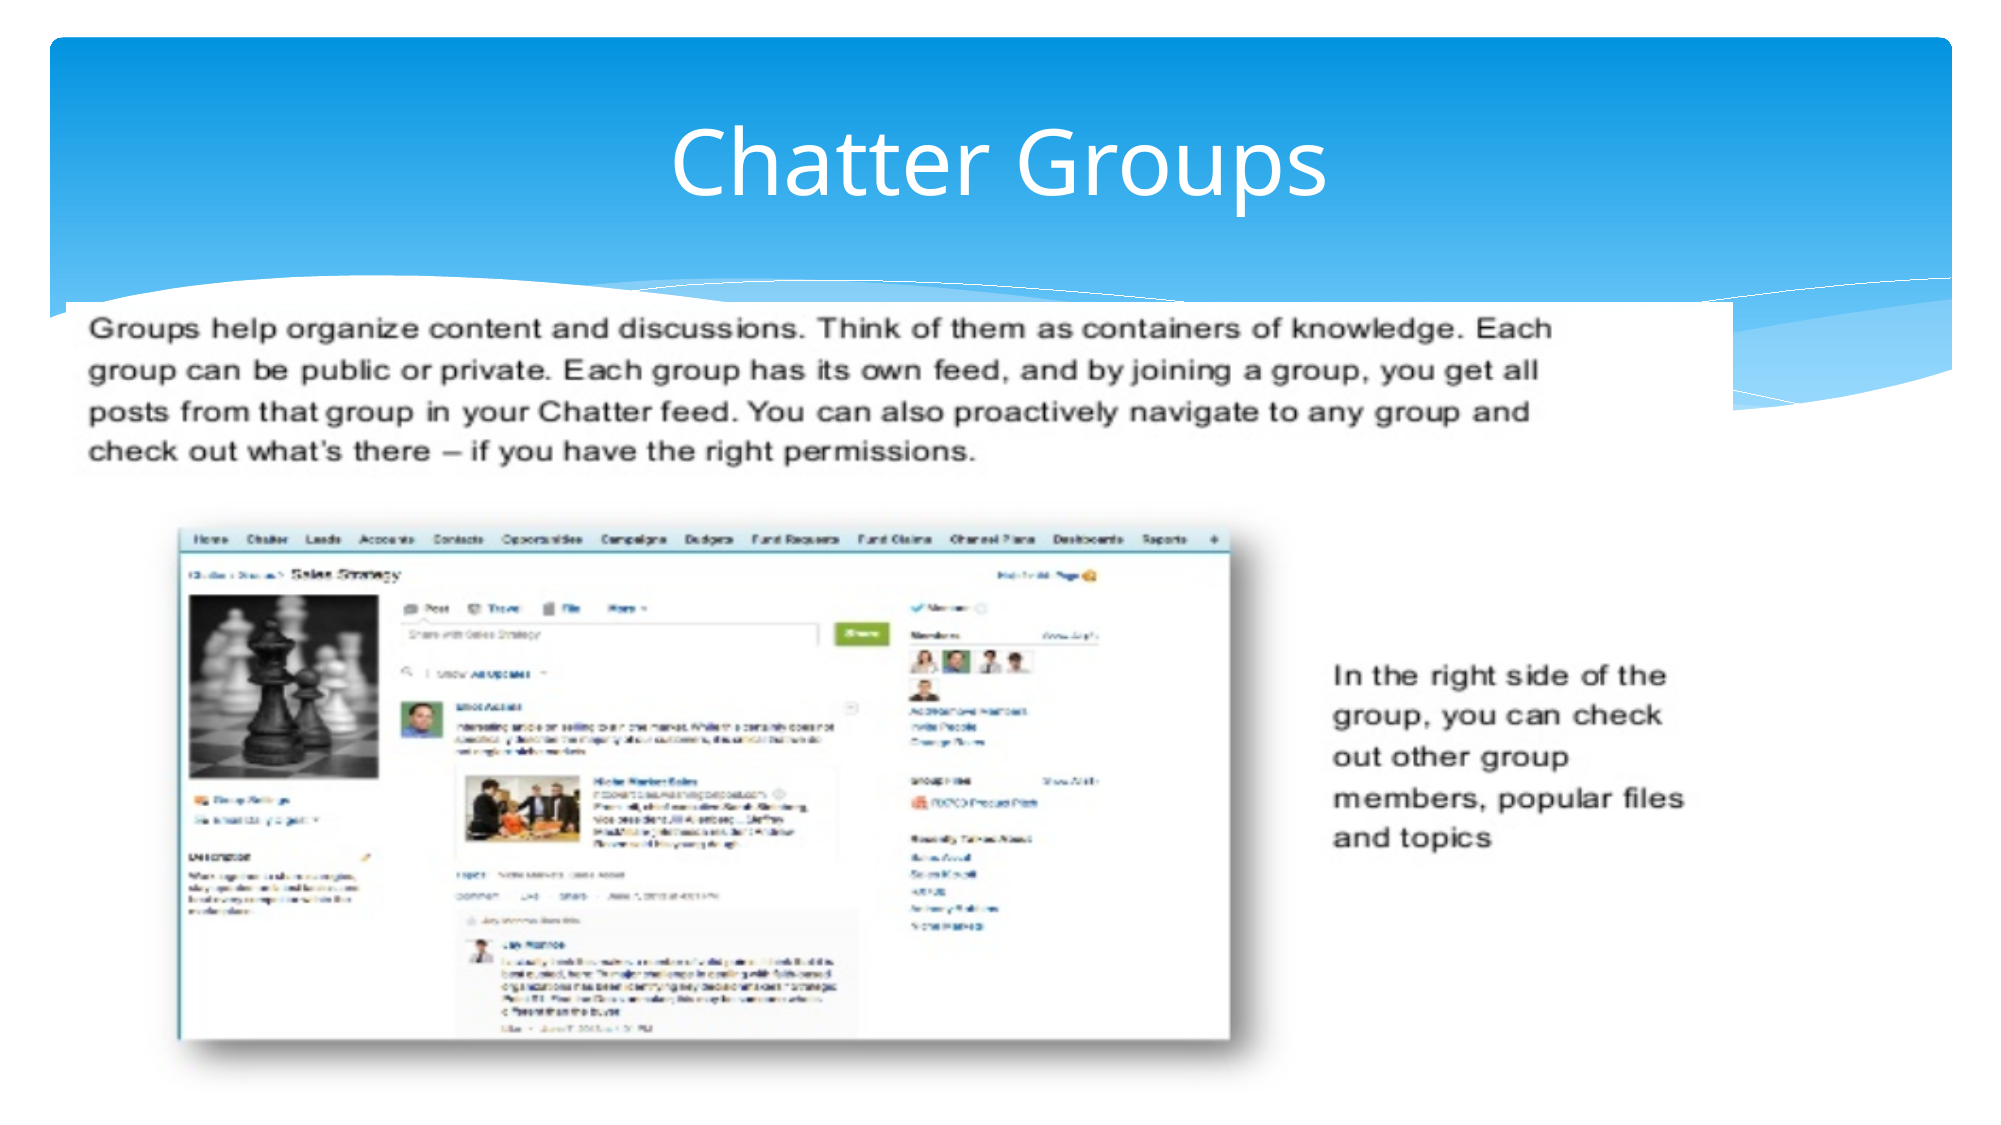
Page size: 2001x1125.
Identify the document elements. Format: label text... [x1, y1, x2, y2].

picture [66, 302, 1733, 1091]
title Chatter Groups [99, 55, 1900, 261]
